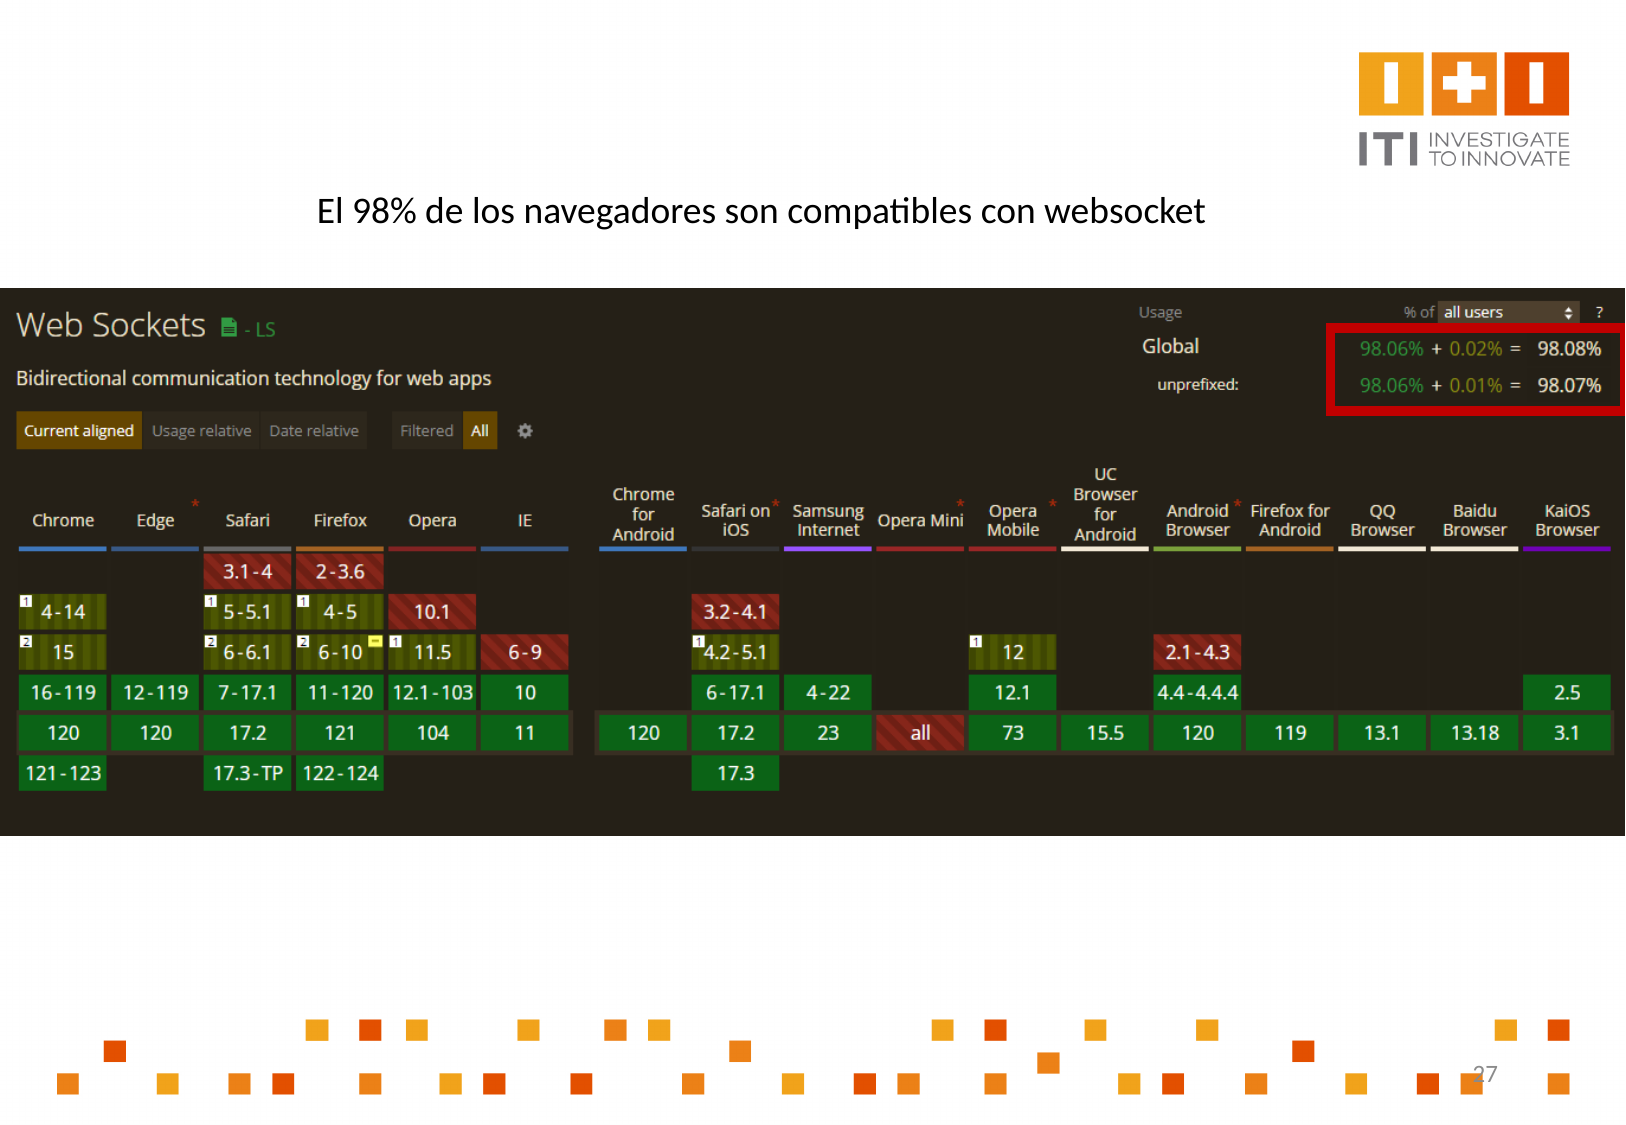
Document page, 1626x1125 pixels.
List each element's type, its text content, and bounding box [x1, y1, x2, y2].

slide_number 27 [1147, 1042, 1514, 1103]
text_box El 98% de los navegadores son compatibles con websocket [302, 178, 1409, 239]
picture [0, 0, 1626, 1125]
